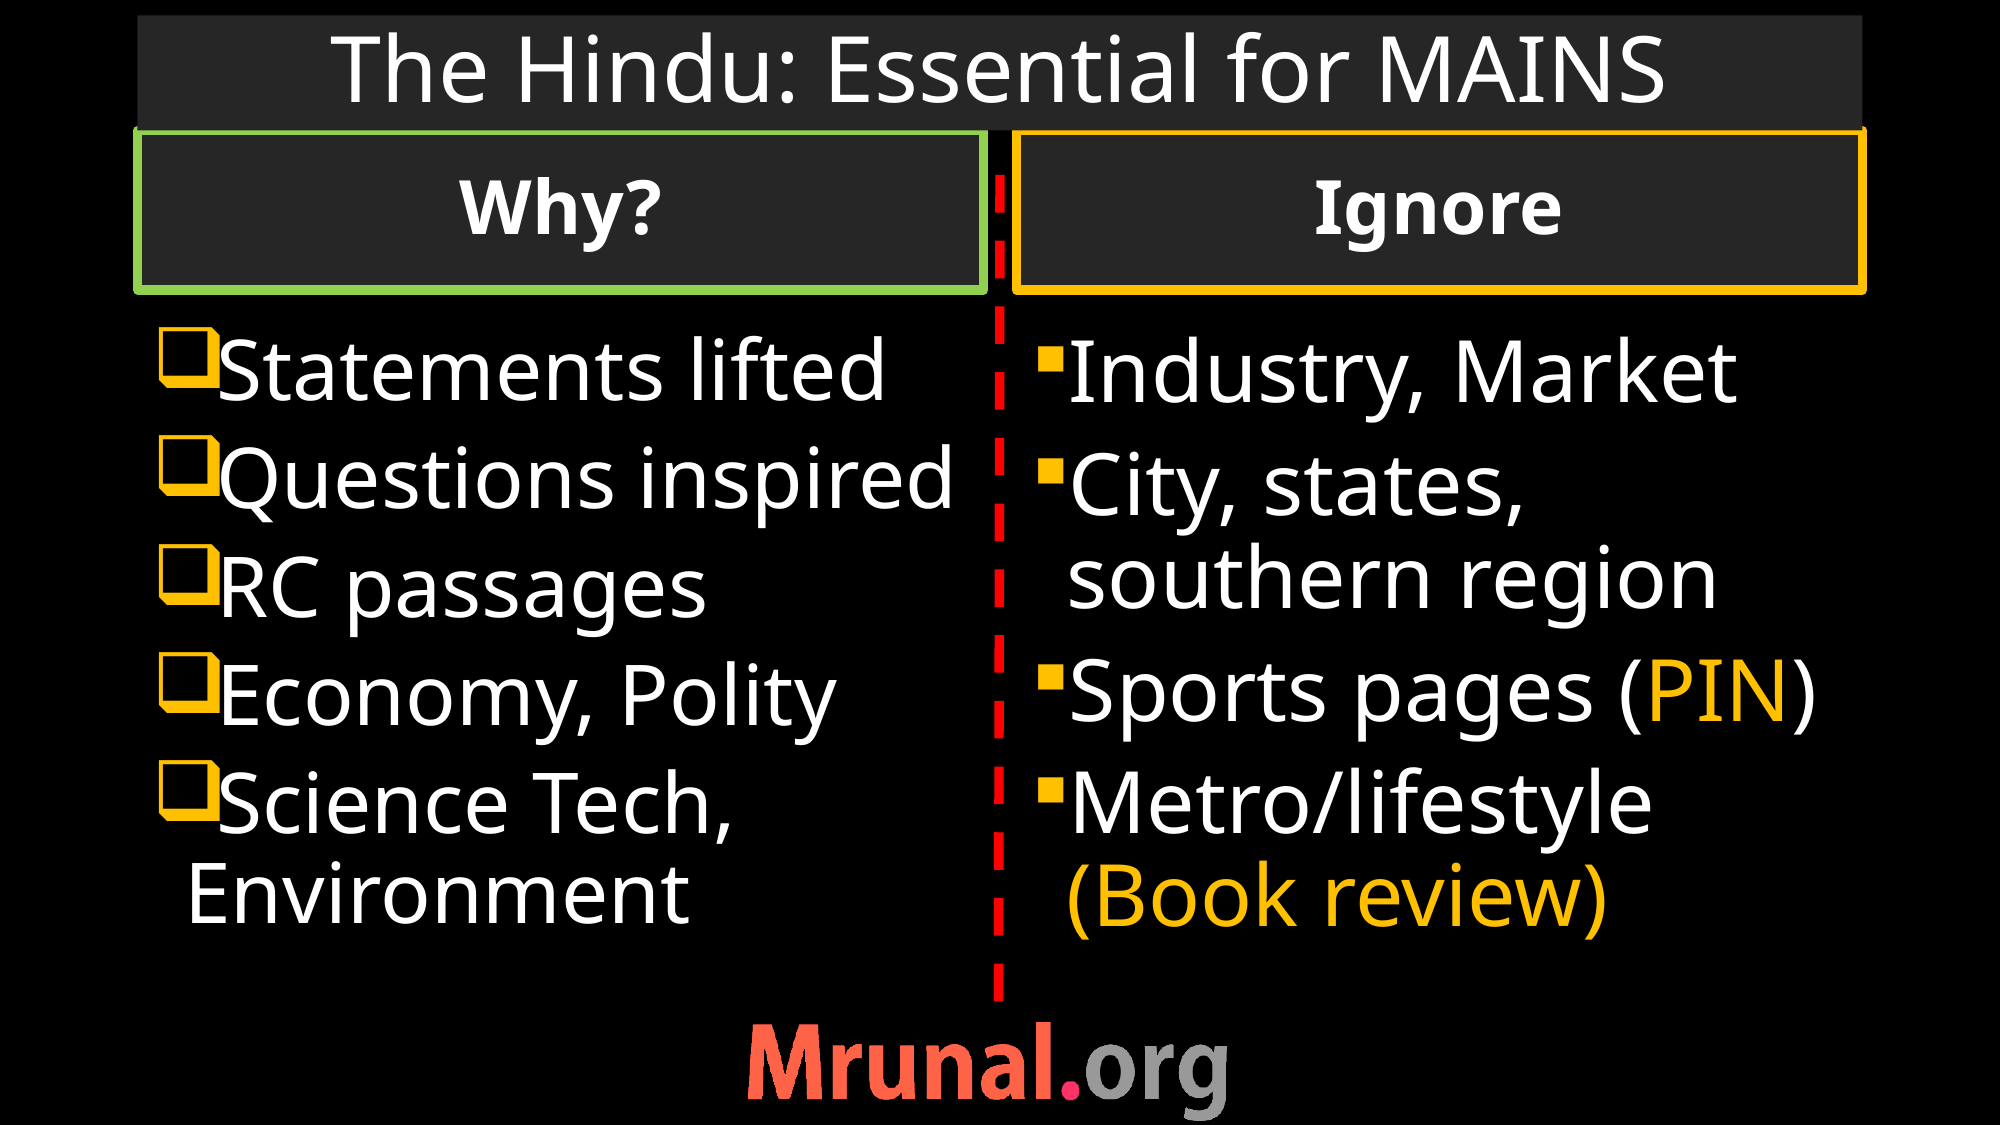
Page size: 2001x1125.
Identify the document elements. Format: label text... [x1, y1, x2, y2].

list Industry, Market City, states, southern region Sports pages (PIN) Metro/lifestyle (Book review) [1016, 320, 1863, 1016]
list Why? [133, 126, 988, 295]
list Ignore [1012, 126, 1867, 295]
title The Hindu: Essential for MAINS [137, 15, 1863, 131]
list Statements lifted Questions inspired RC passages Economy, Polity Science Tech, Environment [137, 320, 984, 1019]
picture [741, 1005, 1230, 1125]
